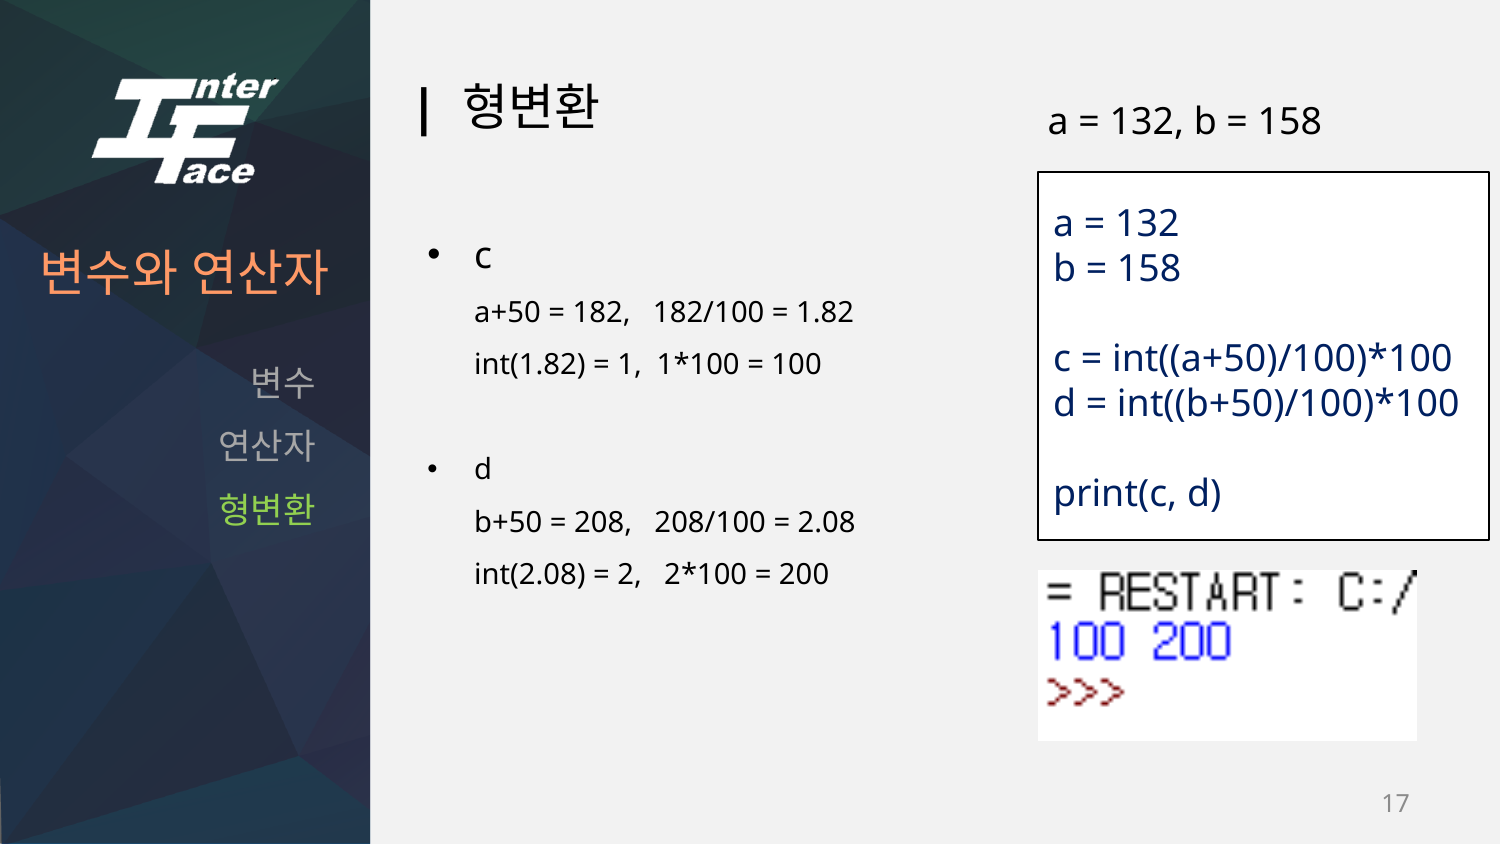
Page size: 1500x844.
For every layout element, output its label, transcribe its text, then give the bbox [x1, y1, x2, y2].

text_box | 형변환 [395, 68, 939, 143]
text_box c a+50 = 182, 182/100 = 1.82 int(1.82) = 1, 1*100 = 100 d b+50 = 208, 208/100 = 2.08 int(2.08) = 2, 2*100 = 200 [412, 200, 1163, 651]
picture [0, 0, 371, 844]
text_box a = 132, b = 158 [1032, 67, 1500, 150]
slide_number 17 [1074, 782, 1425, 827]
text_box a = 132 b = 158 c = int((a+50)/100)*100 d = int((b+50)/100)*100 print(c, d) [1036, 170, 1491, 542]
picture [1038, 570, 1417, 741]
